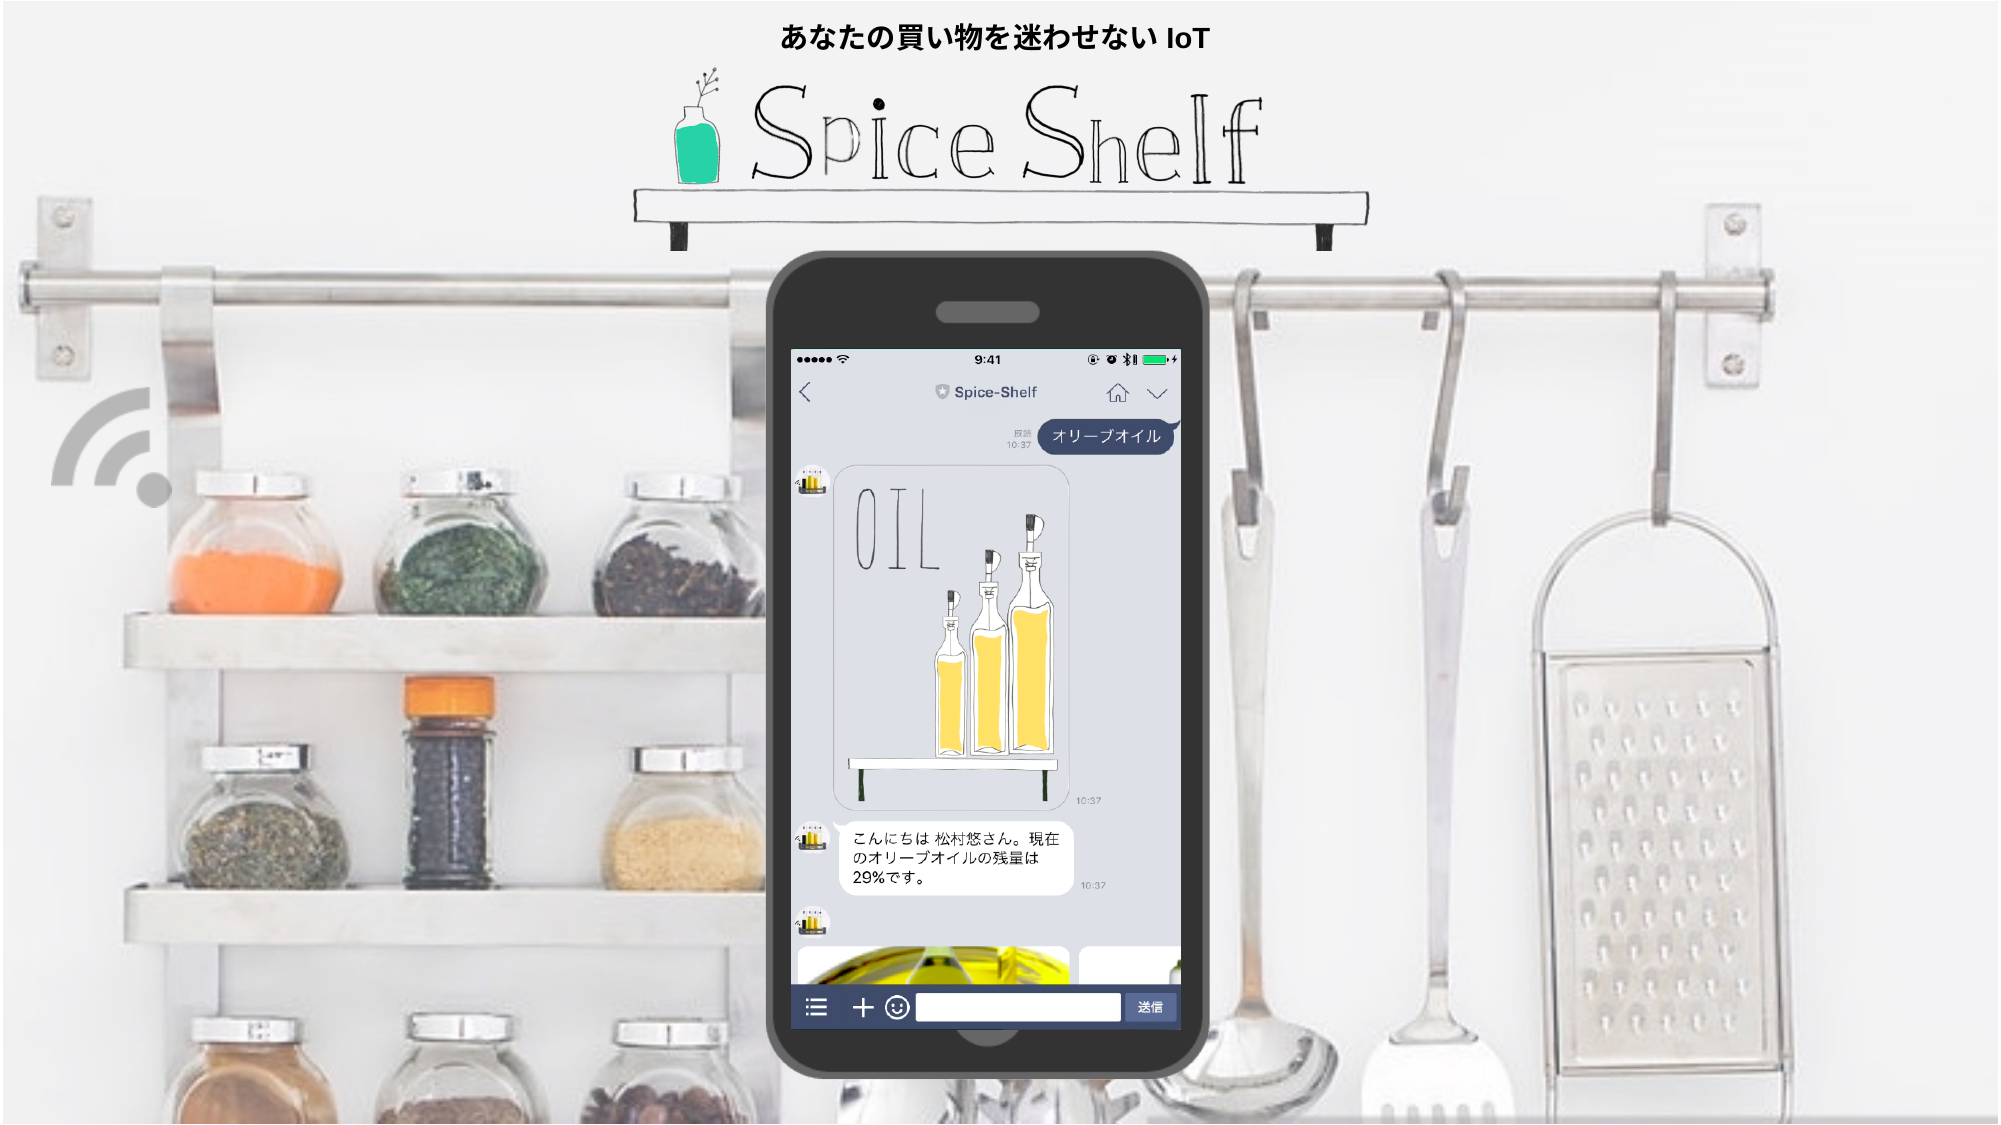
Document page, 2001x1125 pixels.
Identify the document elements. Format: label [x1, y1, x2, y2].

picture [3, 1, 1998, 1124]
text_box [625, 12, 1380, 251]
